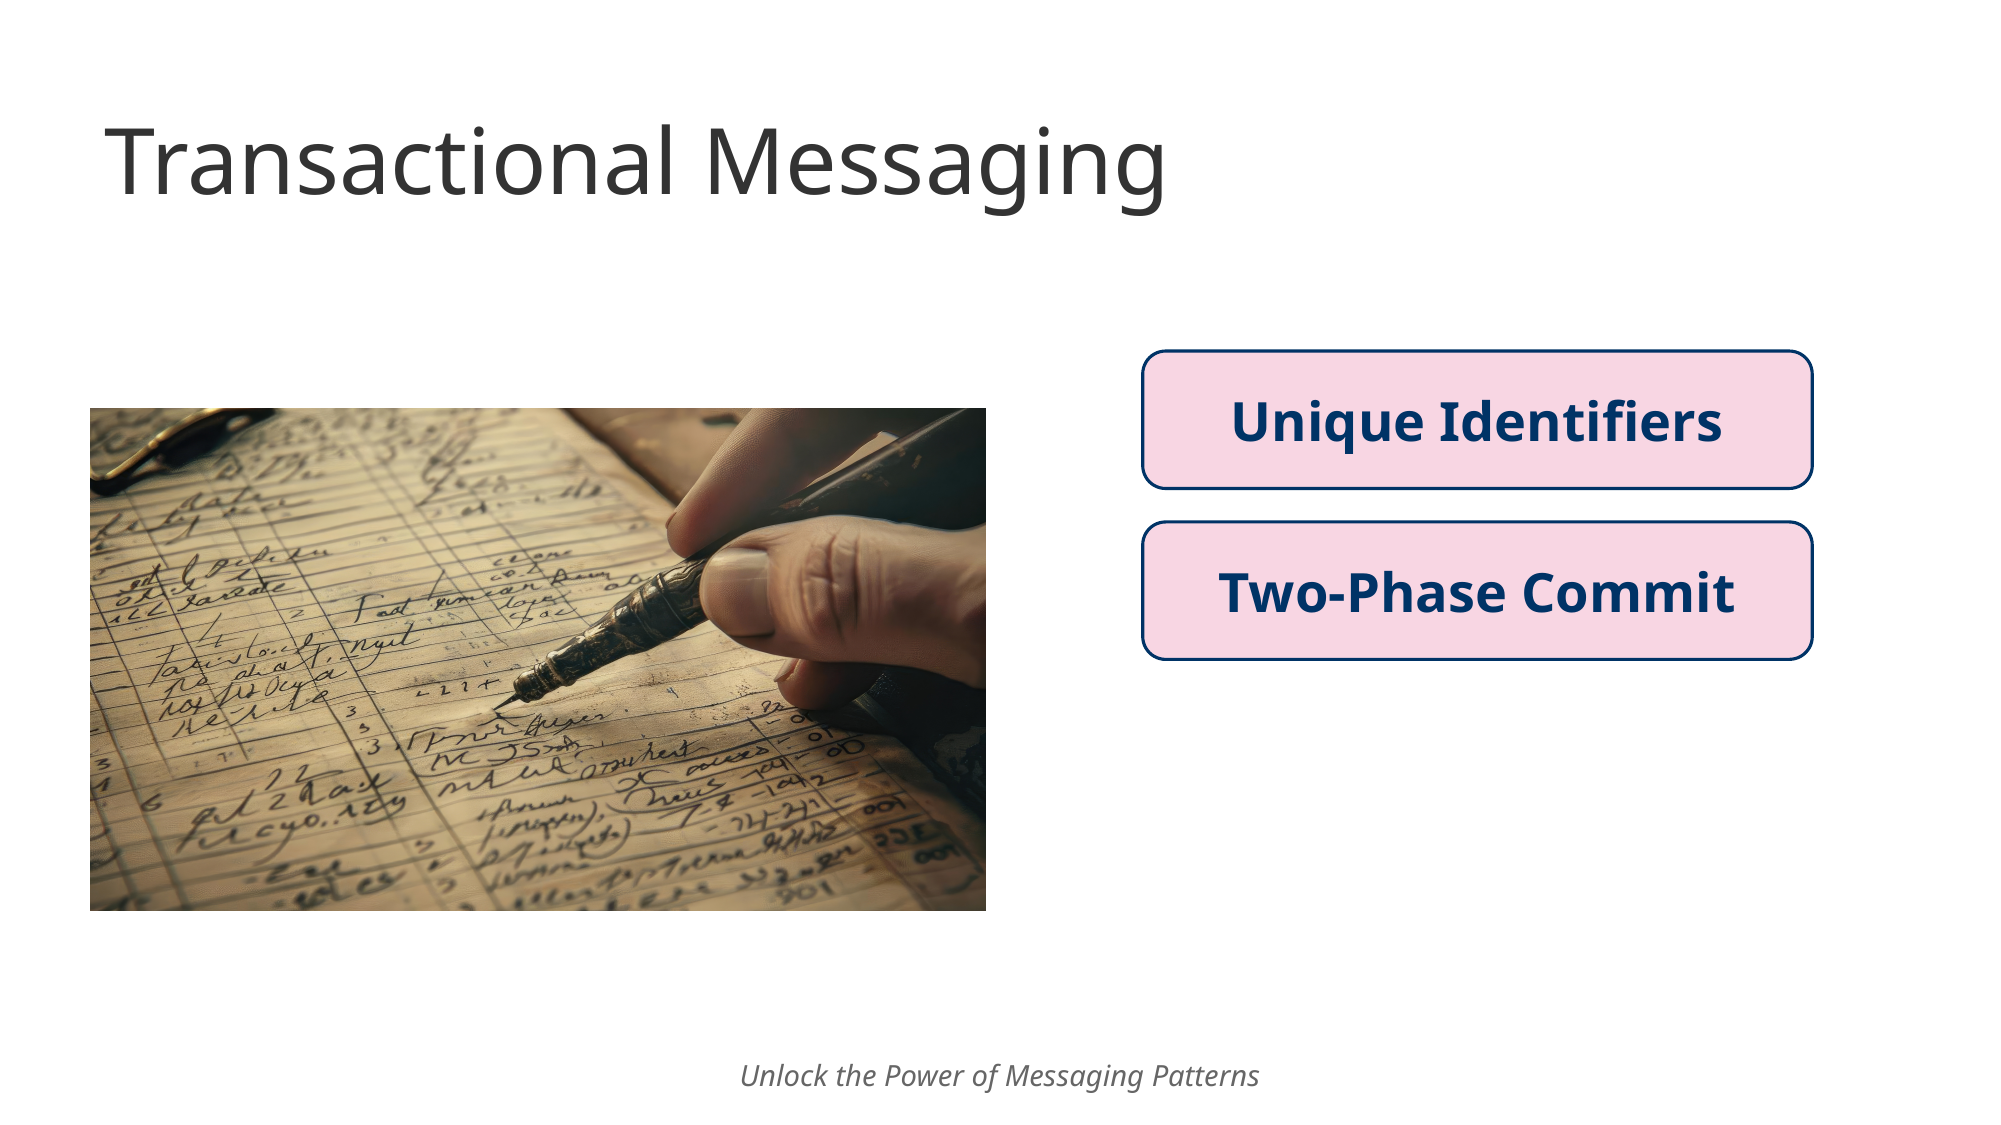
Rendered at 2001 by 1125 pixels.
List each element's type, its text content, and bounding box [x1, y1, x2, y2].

text_box Unique Identifiers [1141, 349, 1814, 491]
title Transactional Messaging [89, 75, 1911, 255]
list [89, 408, 986, 911]
text_box Two-Phase Commit [1141, 520, 1814, 661]
